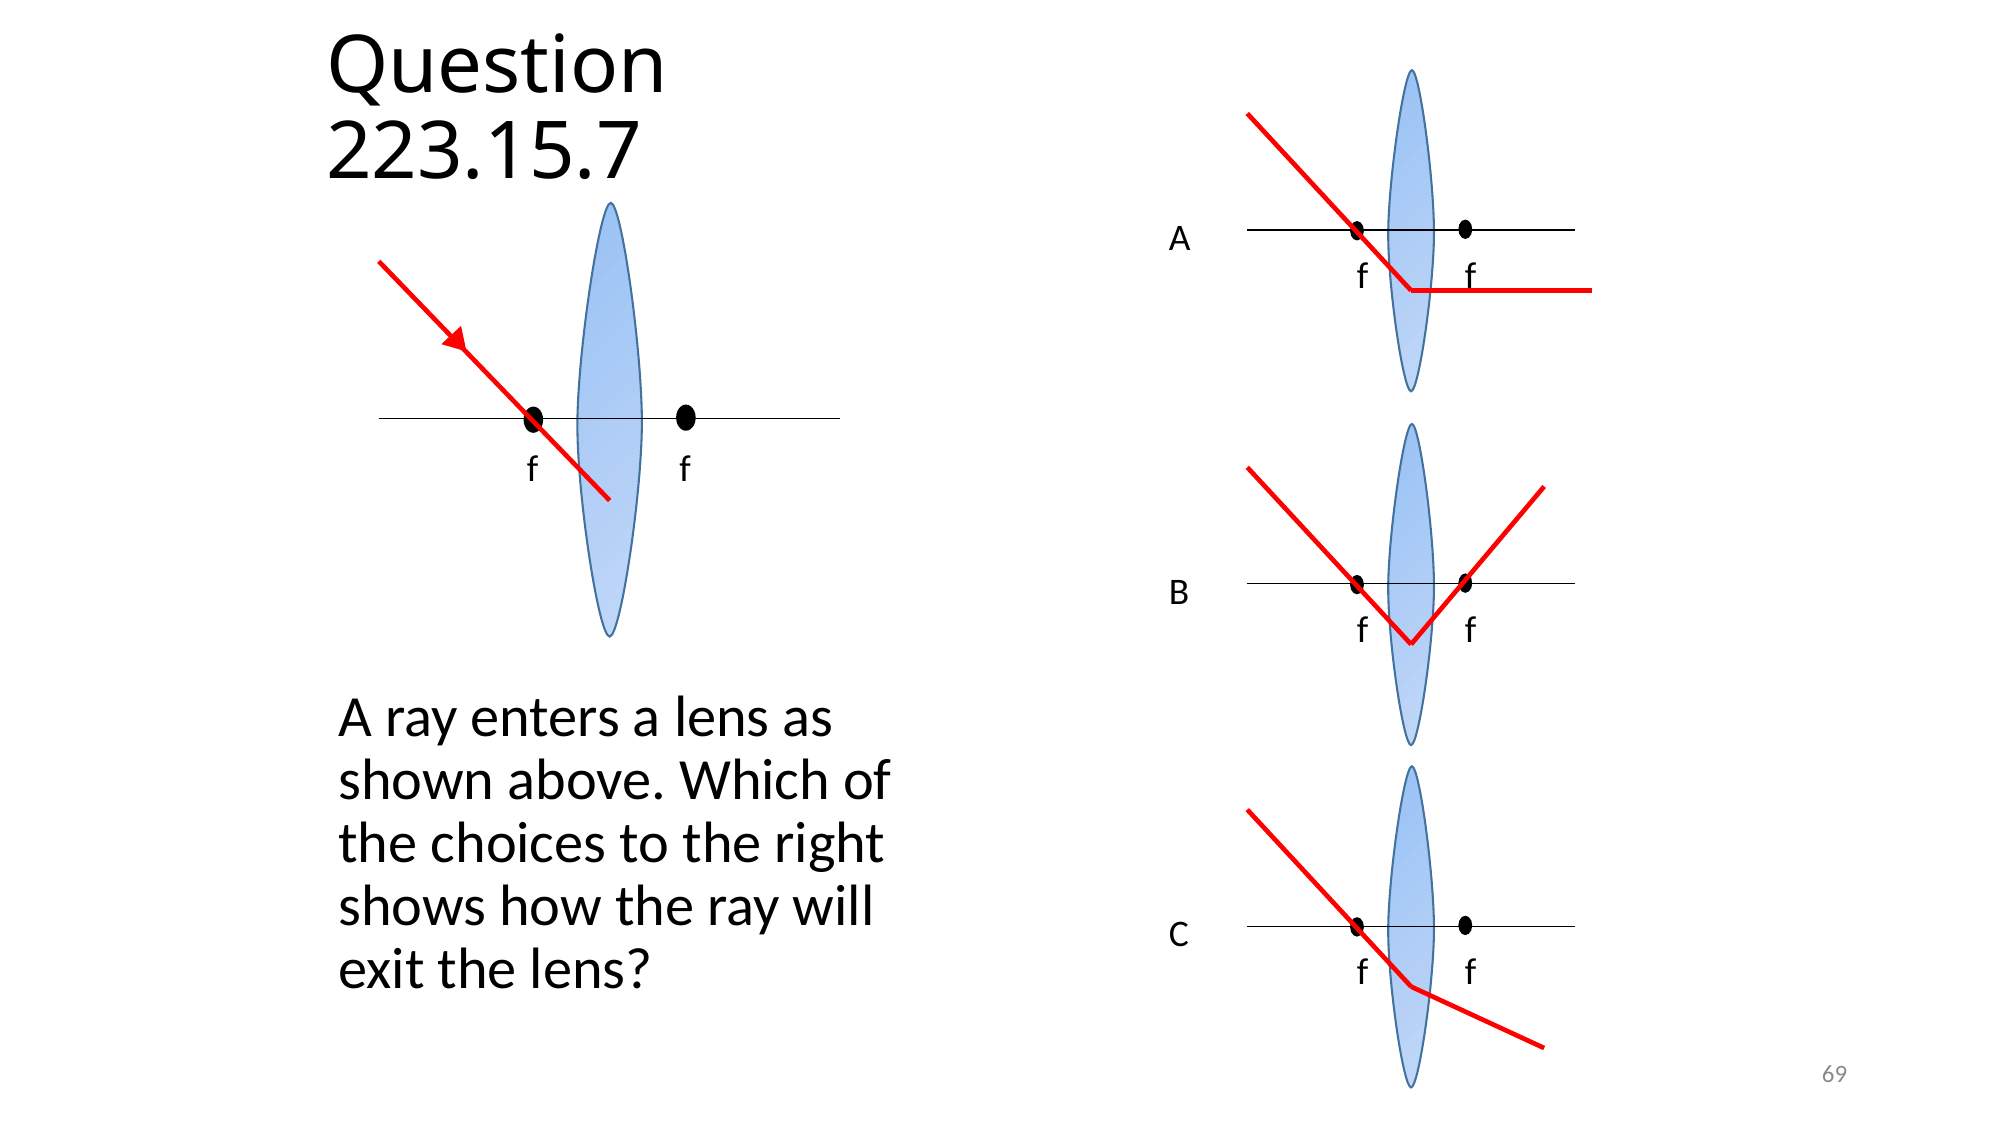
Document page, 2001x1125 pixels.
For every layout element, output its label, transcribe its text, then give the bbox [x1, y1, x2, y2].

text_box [1247, 423, 1575, 746]
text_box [1411, 986, 1545, 1049]
text_box C [1154, 901, 1204, 962]
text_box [1247, 70, 1575, 392]
title Question 223.15.7 [311, 16, 998, 204]
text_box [1411, 486, 1545, 645]
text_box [378, 202, 841, 637]
text_box A [1154, 205, 1206, 266]
slide_number 69 [1412, 1042, 1863, 1103]
text_box B [1154, 559, 1205, 620]
list A ray enters a lens as shown above. Which of the choices to the right shows how the ray will exit the lens? [323, 678, 986, 1088]
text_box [1247, 766, 1575, 1088]
